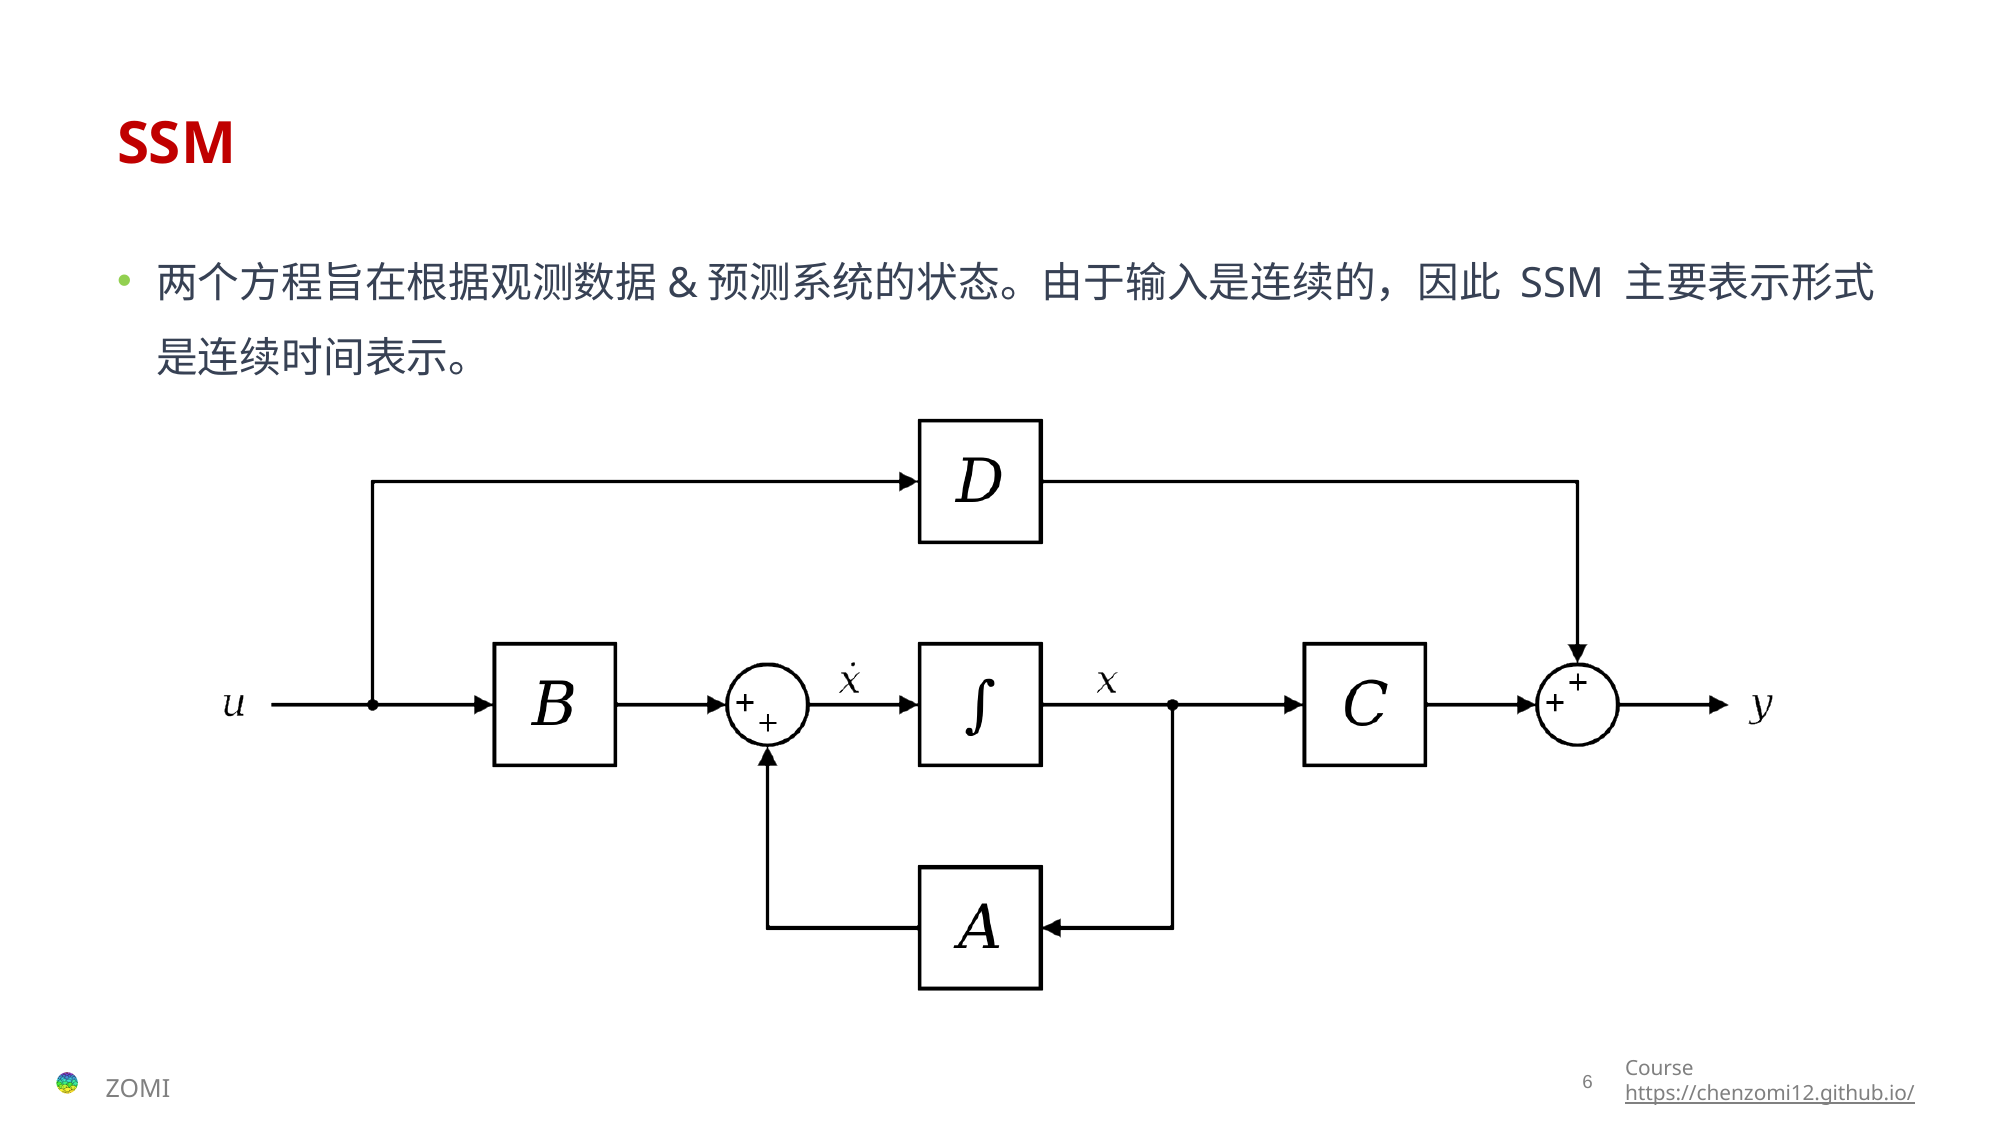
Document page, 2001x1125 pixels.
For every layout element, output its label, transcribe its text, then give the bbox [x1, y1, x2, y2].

picture [57, 1073, 77, 1093]
picture [190, 400, 1811, 1034]
title SSM [102, 91, 1901, 189]
list 两个方程旨在根据观测数据&预测系统的状态。由于输入是连续的，因此 SSM 主要表示形式是连续时间表示。 [102, 223, 1901, 1043]
